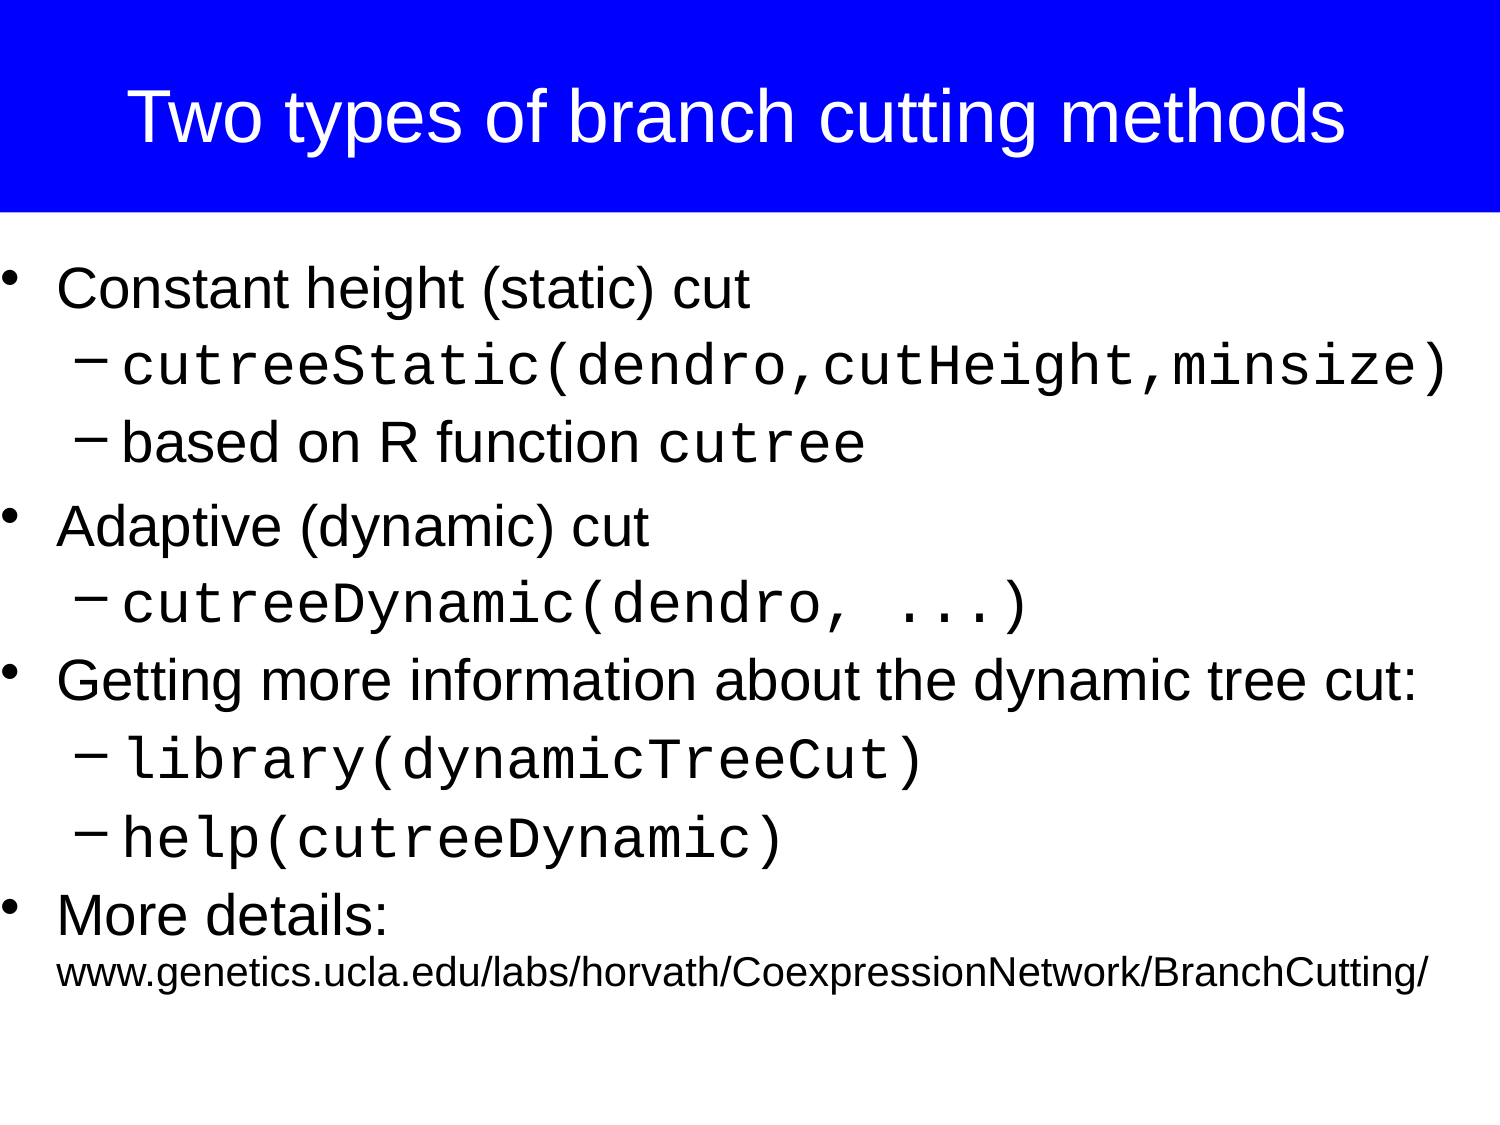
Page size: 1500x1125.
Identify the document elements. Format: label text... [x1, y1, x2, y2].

list Constant height (static) cut cutreeStatic(dendro,cutHeight,minsize) based on R function cutree Adaptive (dynamic) cut cutreeDynamic(dendro, ...) Getting more information about the dynamic tree cut: library(dynamicTreeCut) help(cutreeDynamic) More details: www.genetics.ucla.edu/labs/horvath/CoexpressionNetwork/BranchCutting/ [0, 249, 1500, 1100]
title Two types of branch cutting methods [0, 0, 1500, 213]
